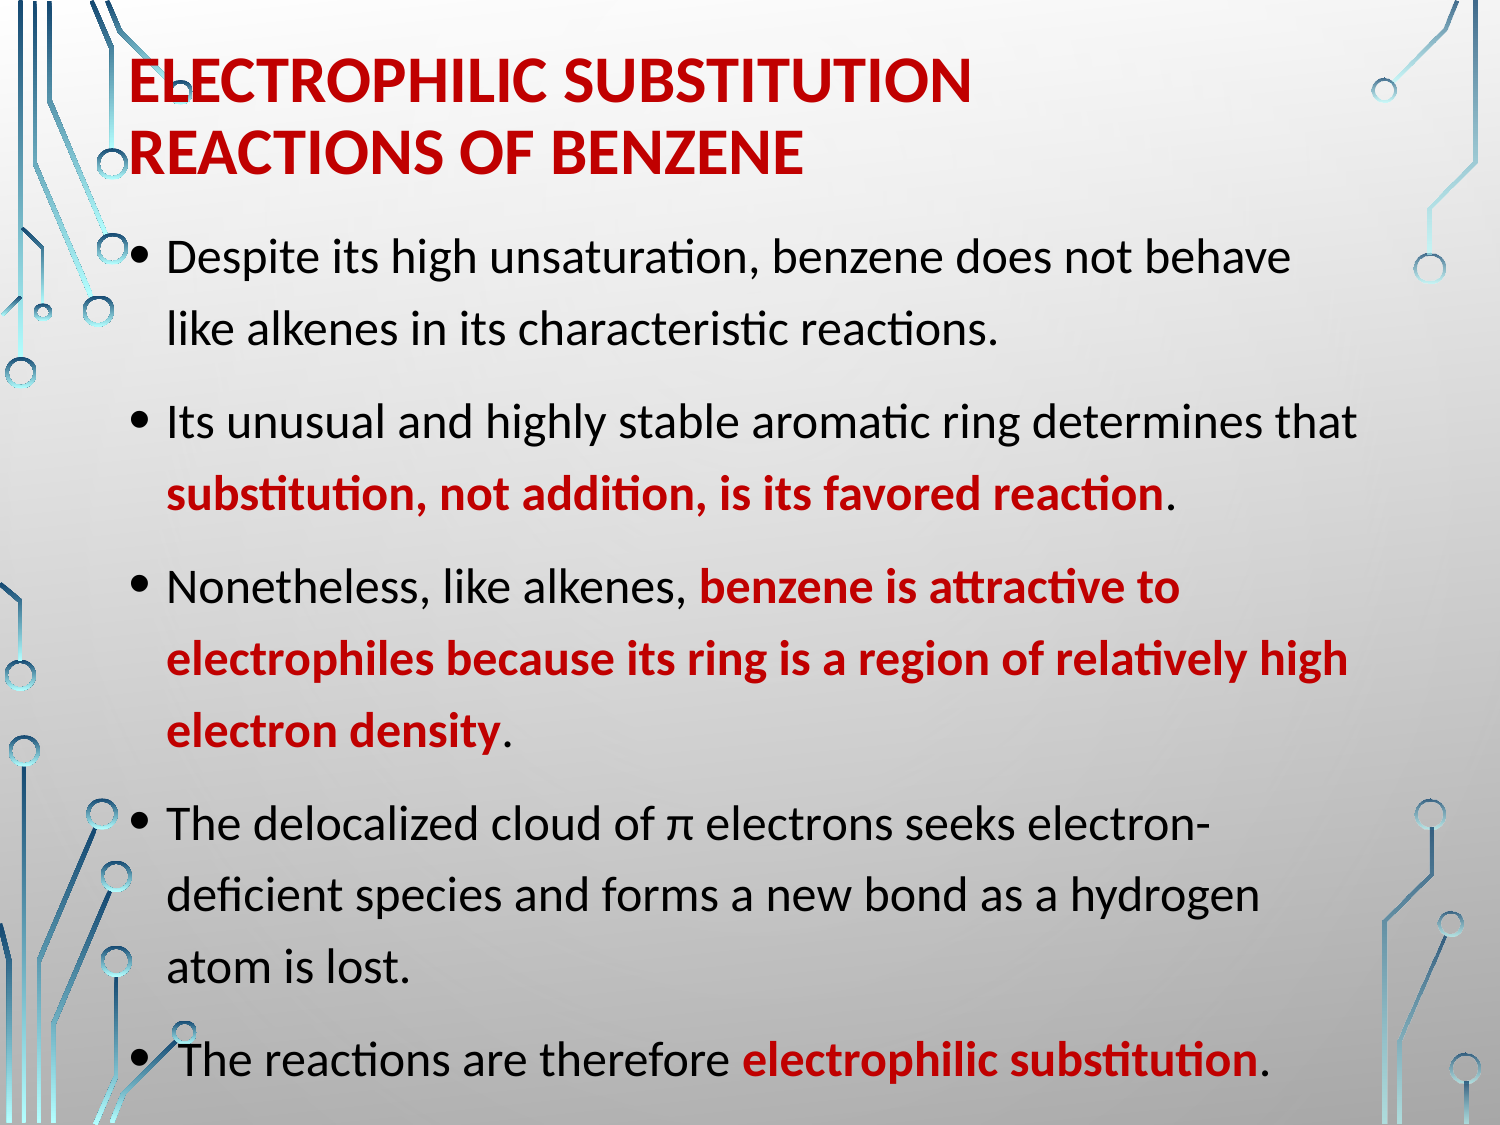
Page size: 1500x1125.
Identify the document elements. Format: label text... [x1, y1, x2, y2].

title Electrophilic substitution reactions of benzene [113, 37, 1450, 197]
list Despite its high unsaturation, benzene does not behave like alkenes in its characteristic reactions. Its unusual and highly stable aromatic ring determines that substitution, not addition, is its favored reaction. Nonetheless, like alkenes, benzene is attractive to electrophiles because its ring is a region of relatively high electron density. The delocalized cloud of π electrons seeks electron-deficient species and forms a new bond as a hydrogen atom is lost. The reactions are therefore electrophilic substitution. [113, 203, 1386, 1100]
